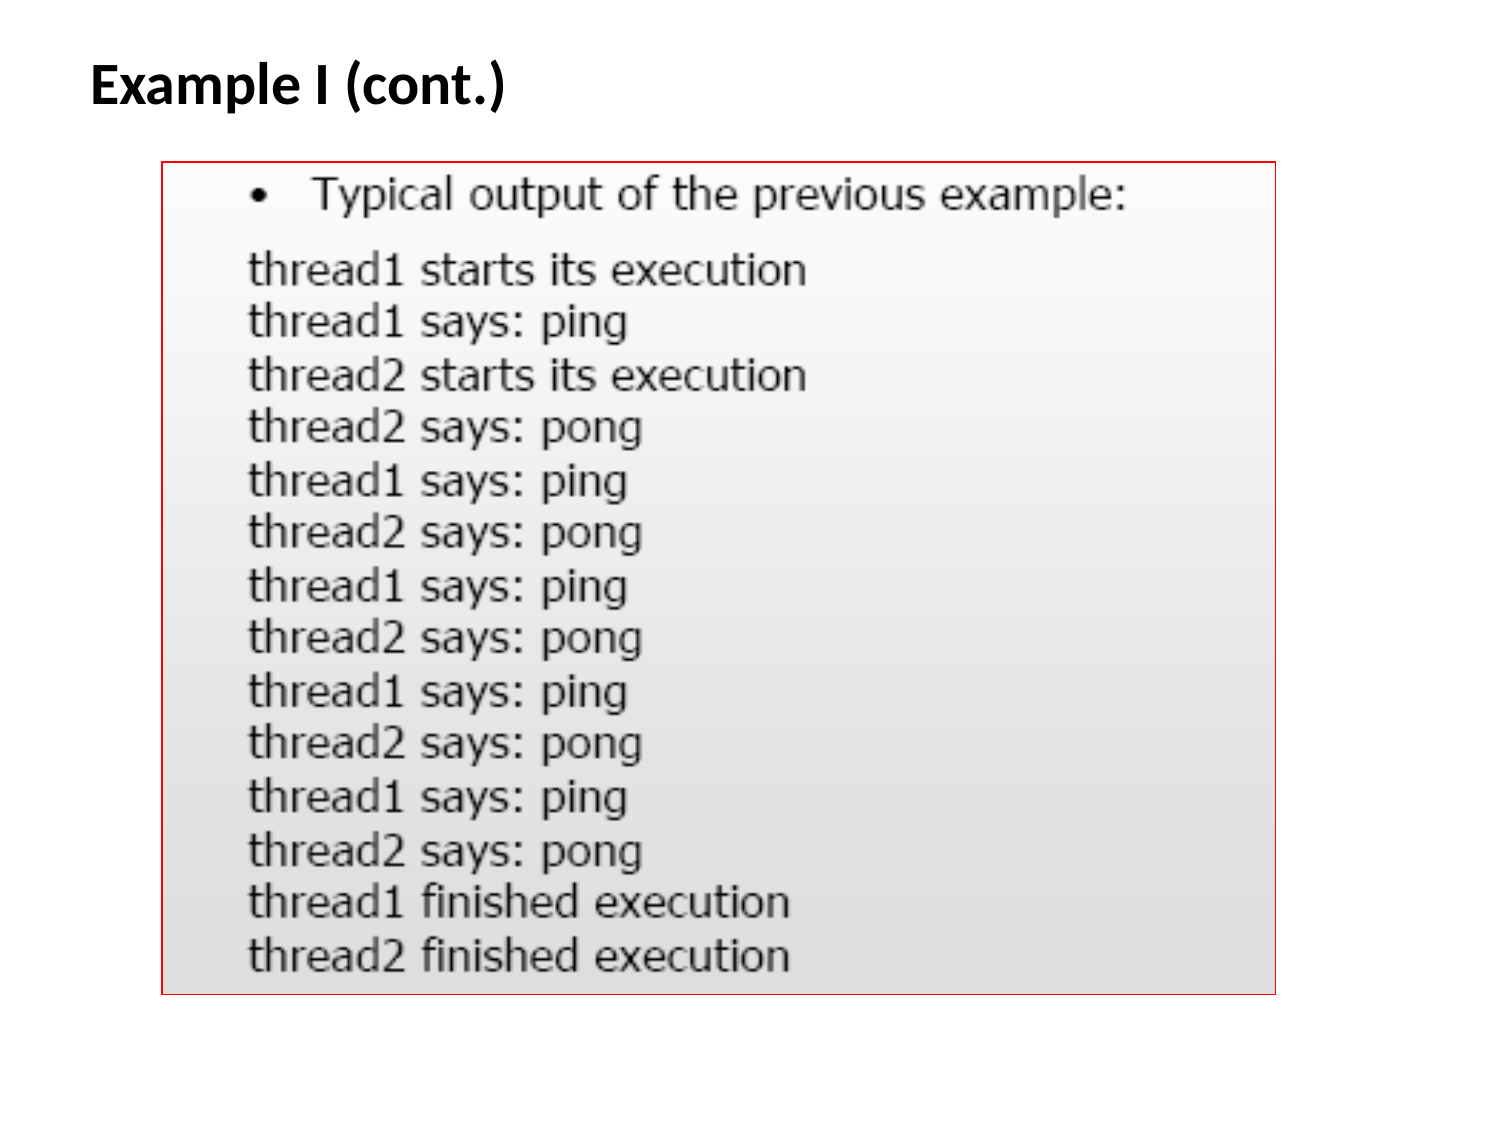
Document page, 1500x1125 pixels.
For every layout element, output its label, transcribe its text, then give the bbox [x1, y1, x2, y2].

picture [162, 162, 1275, 994]
title Example I (cont.) [75, 45, 1425, 125]
